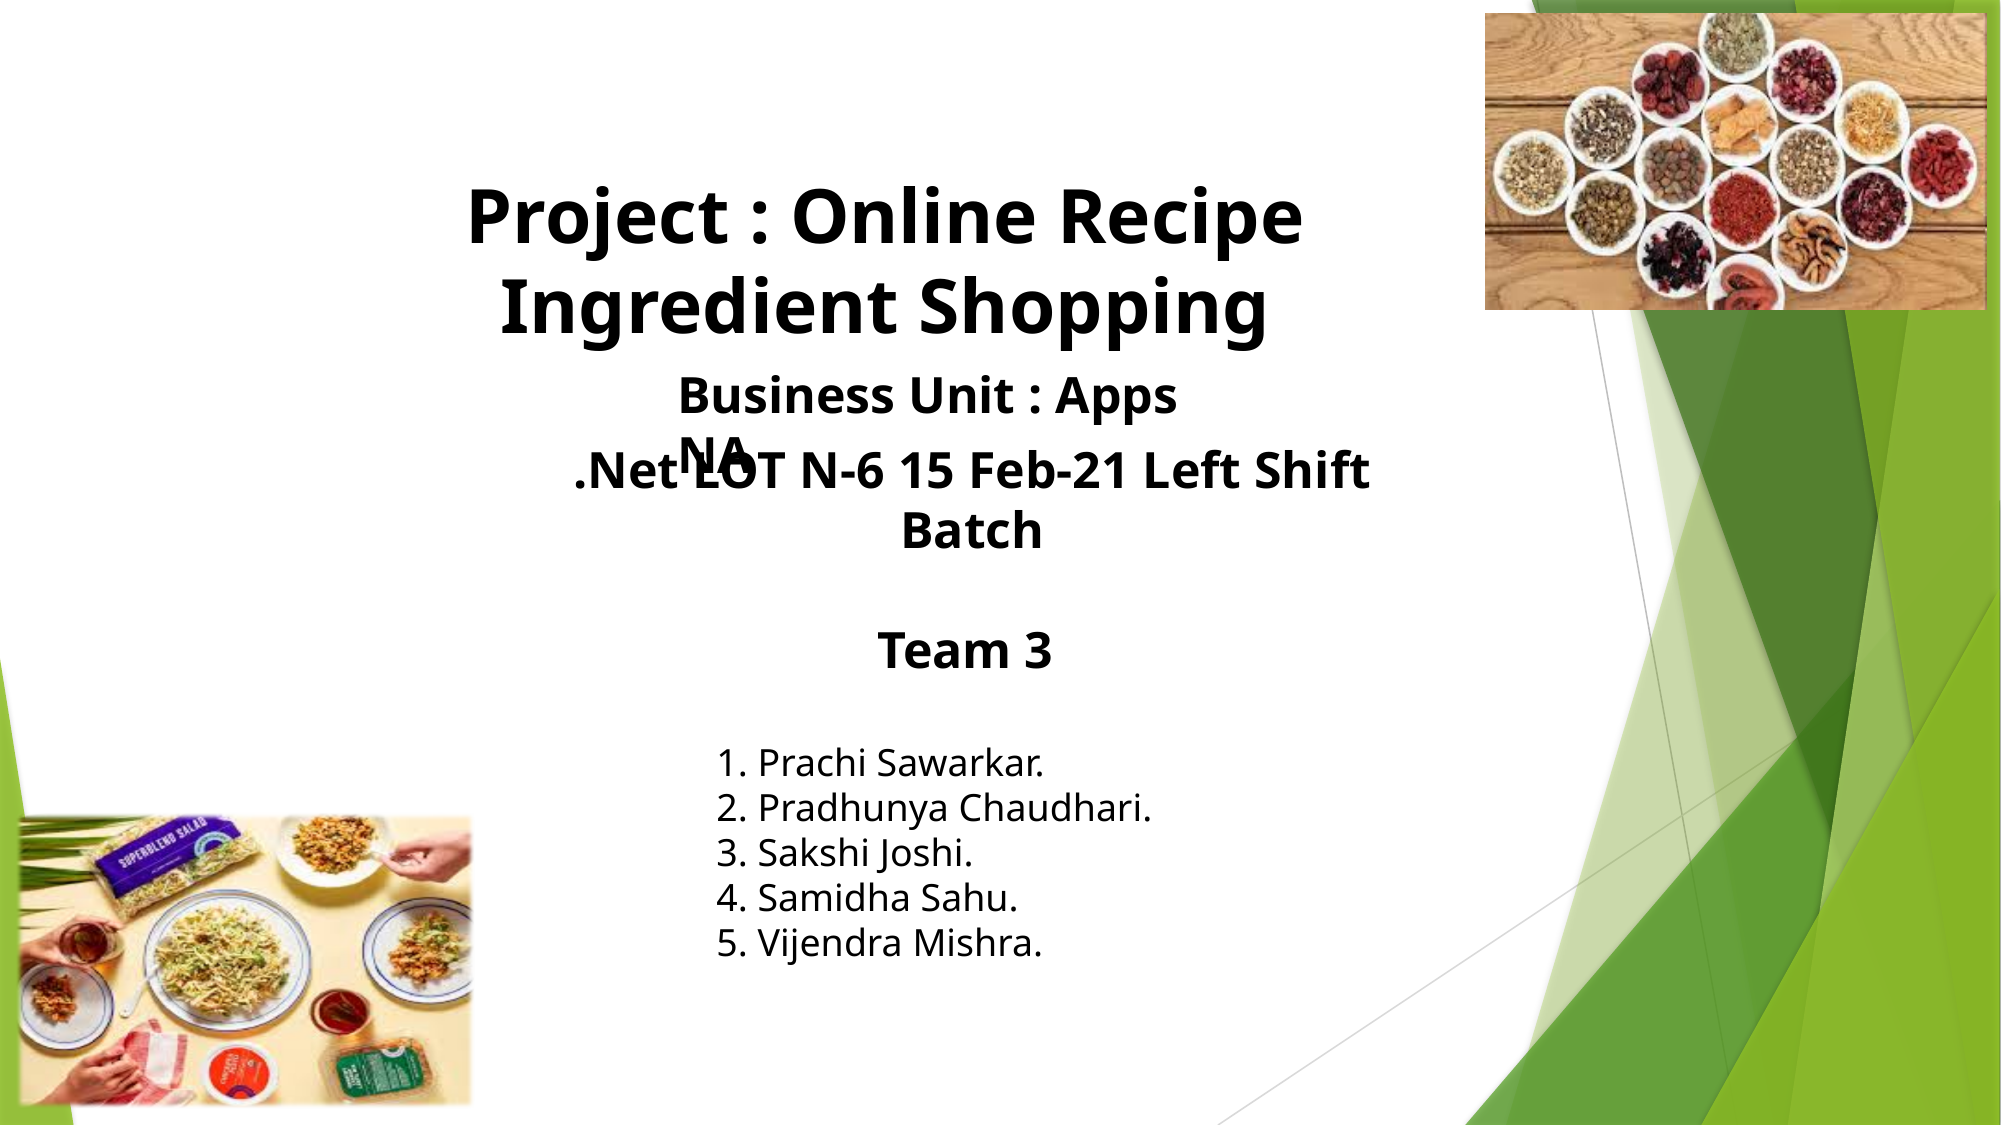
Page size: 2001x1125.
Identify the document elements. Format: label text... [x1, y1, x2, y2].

text_box .Net LOT N-6 15 Feb-21 Left Shift Batch Team 3 1. Prachi Sawarkar. 2. Pradhunya Chaudhari. 3. Sakshi Joshi. 4. Samidha Sahu. 5. Vijendra Mishra. [535, 431, 1409, 1062]
text_box Business Unit : Apps NA [662, 355, 1282, 491]
text_box Project : Online Recipe Ingredient Shopping [318, 161, 1452, 357]
picture [1485, 12, 1987, 311]
picture [22, 729, 468, 1125]
